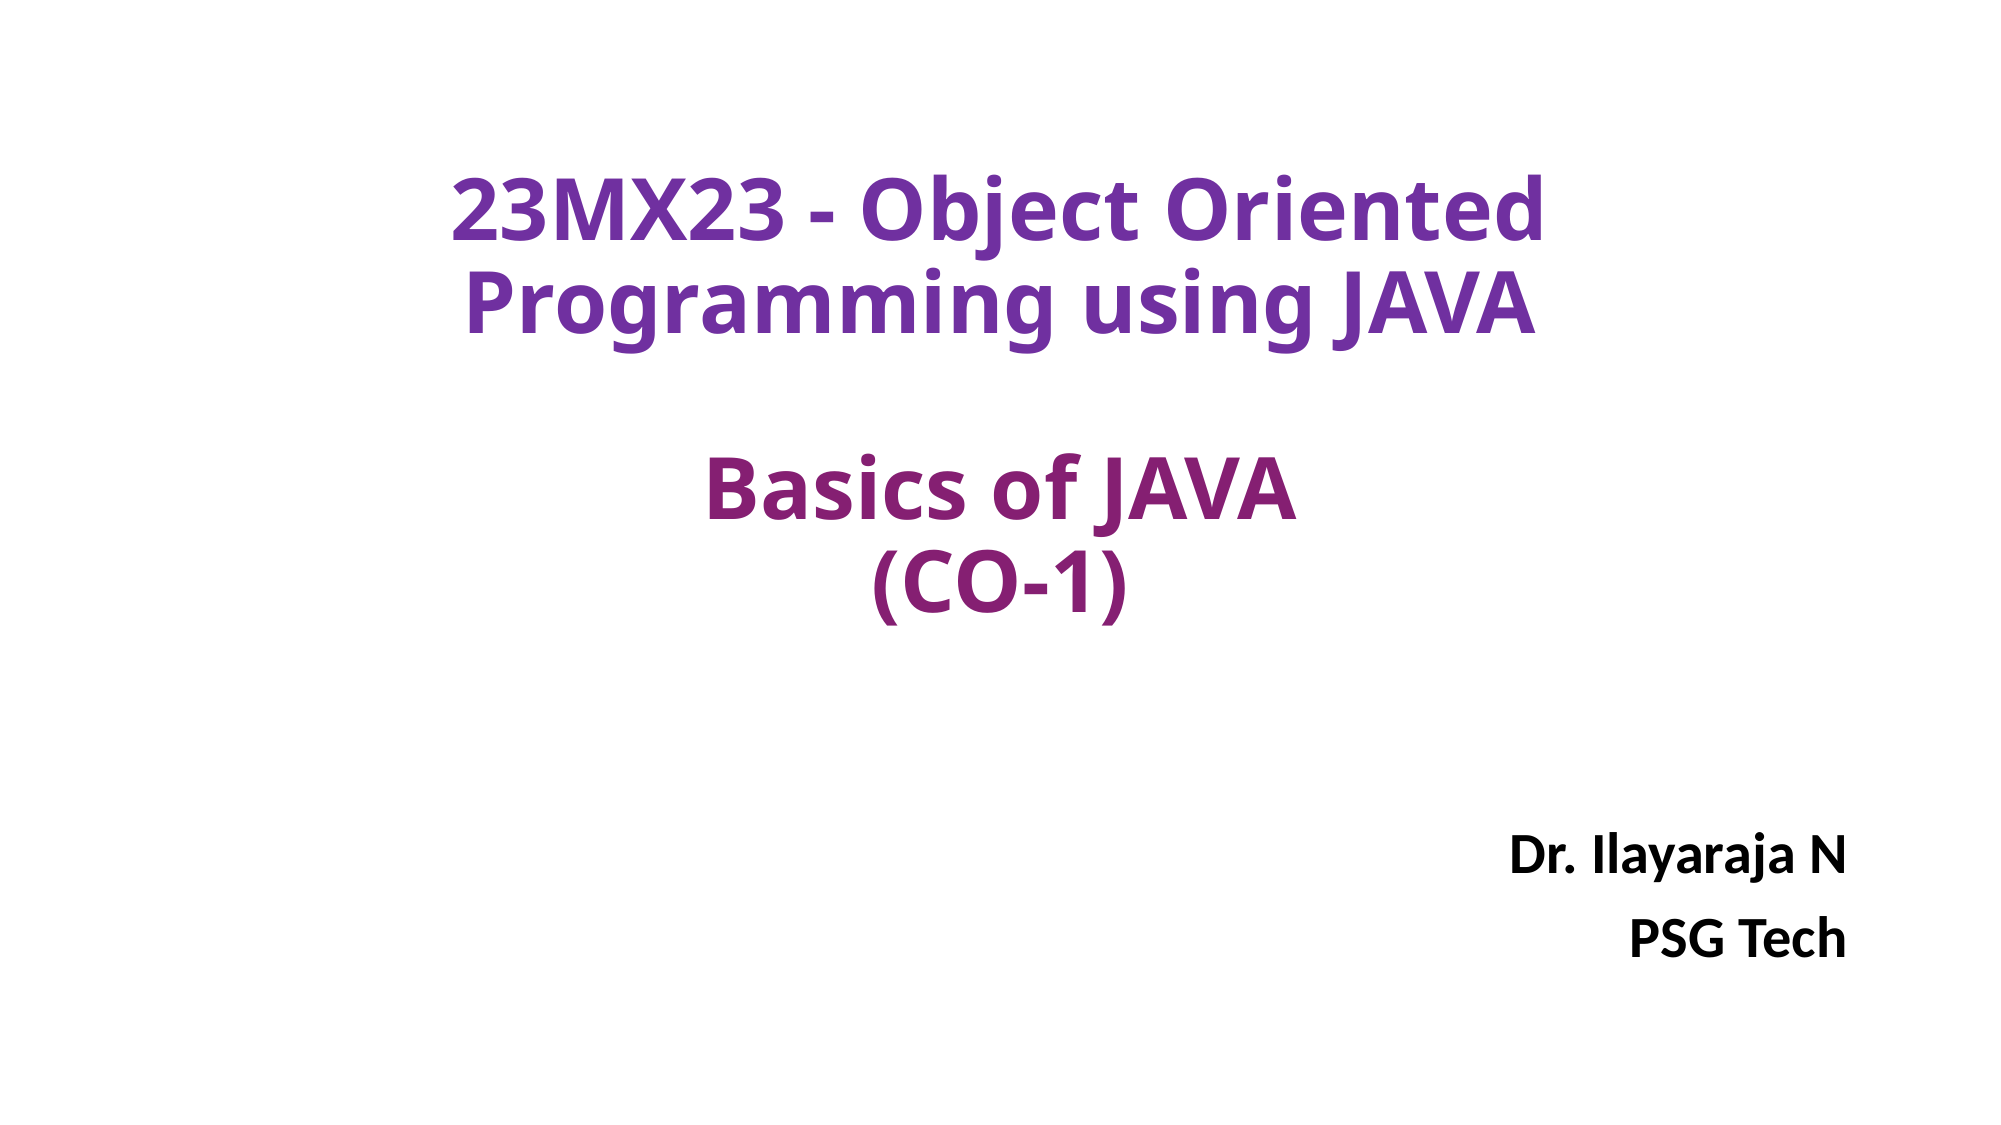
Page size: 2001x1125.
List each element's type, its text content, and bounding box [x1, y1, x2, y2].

title 23MX23 - Object Oriented Programming using JAVA Basics of JAVA (CO-1) [137, 157, 1863, 641]
list Dr. Ilayaraja N PSG Tech [137, 815, 1863, 1014]
